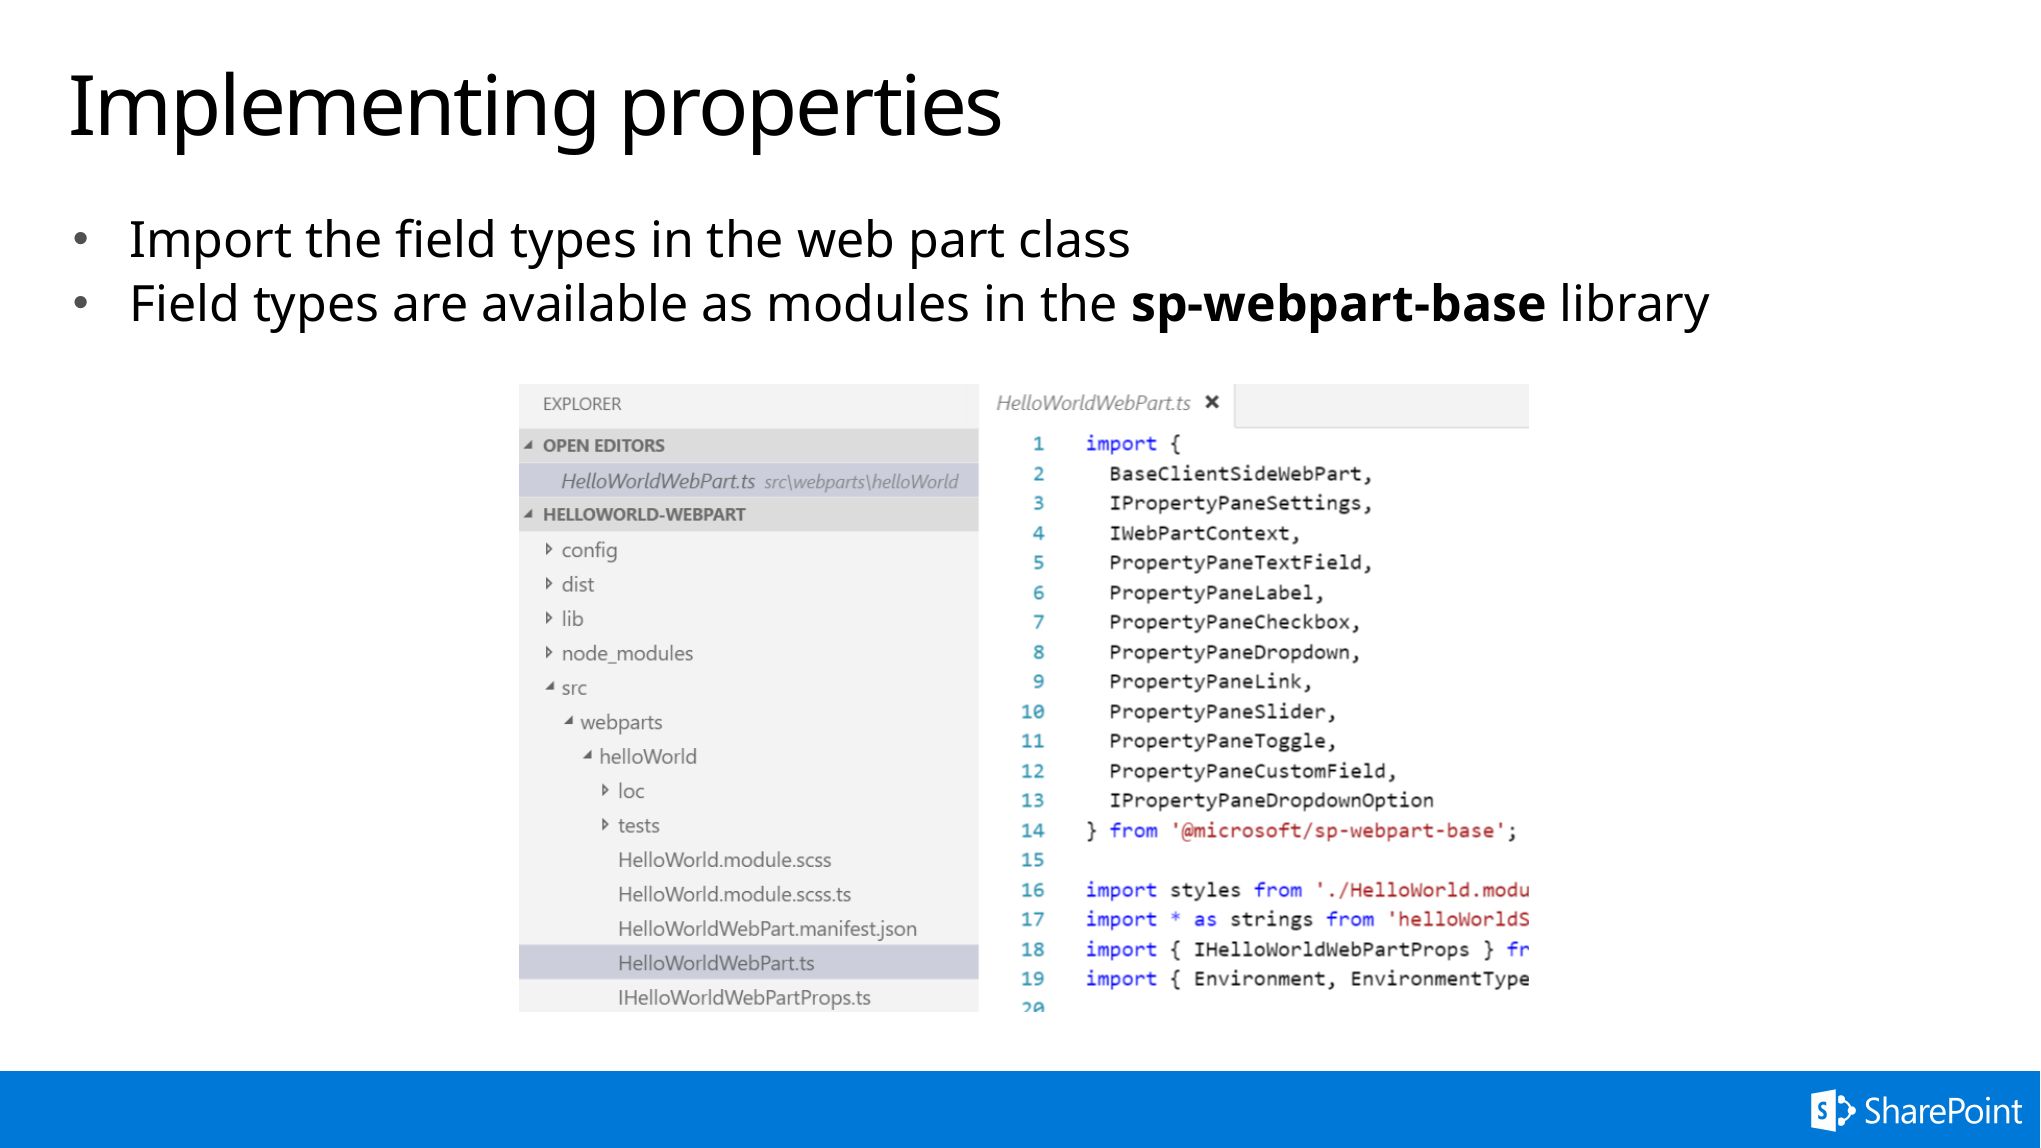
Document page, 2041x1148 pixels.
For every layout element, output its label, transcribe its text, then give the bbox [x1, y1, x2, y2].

list Import the field types in the web part class Field types are available as modules in the sp-webpart-base library [48, 198, 1999, 351]
picture [518, 384, 1529, 1012]
picture [1793, 1071, 2040, 1148]
title Implementing properties [45, 48, 1996, 199]
